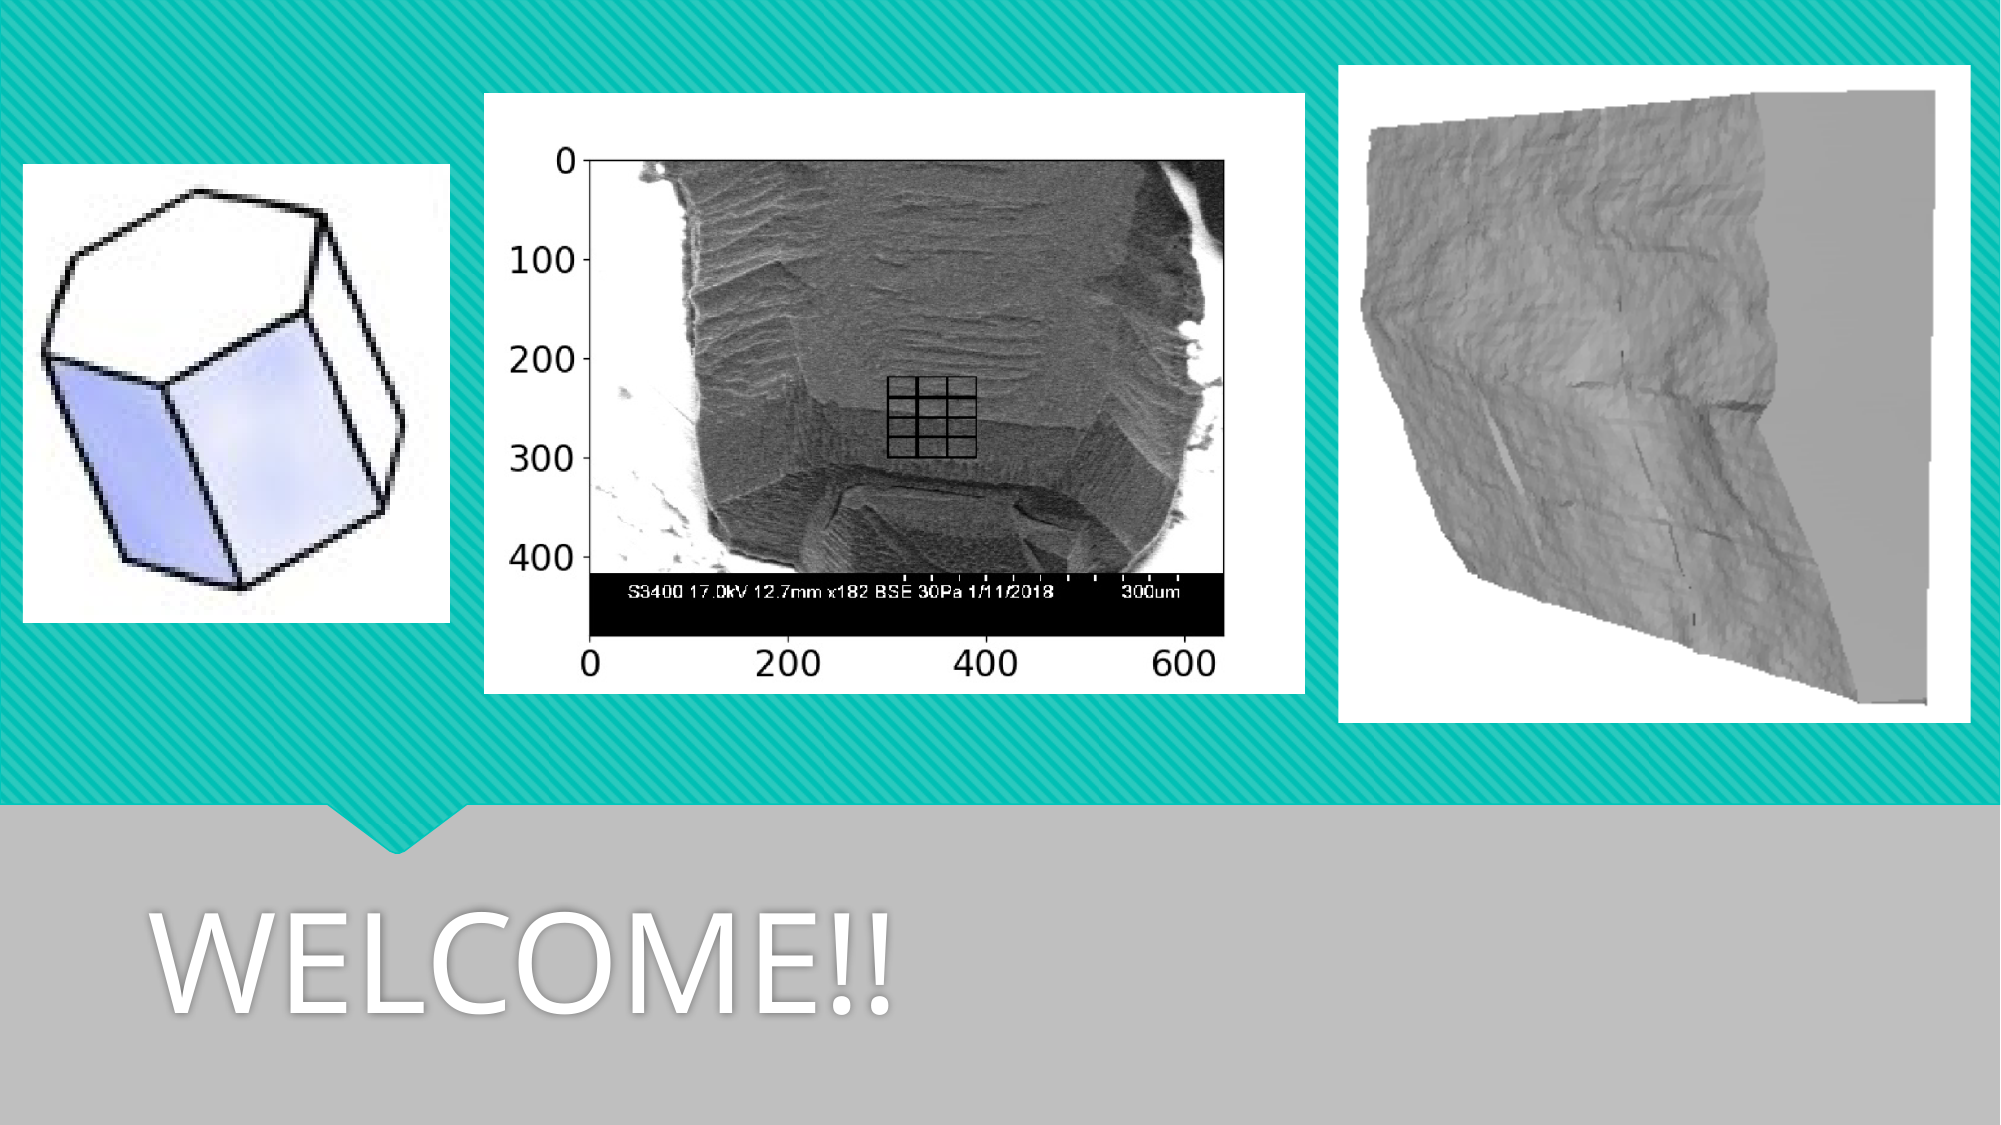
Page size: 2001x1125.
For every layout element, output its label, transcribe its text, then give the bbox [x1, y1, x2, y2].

picture [1338, 65, 1971, 723]
picture [22, 164, 451, 624]
subtitle WELCOME!! [132, 866, 1868, 1050]
picture [484, 93, 1305, 694]
